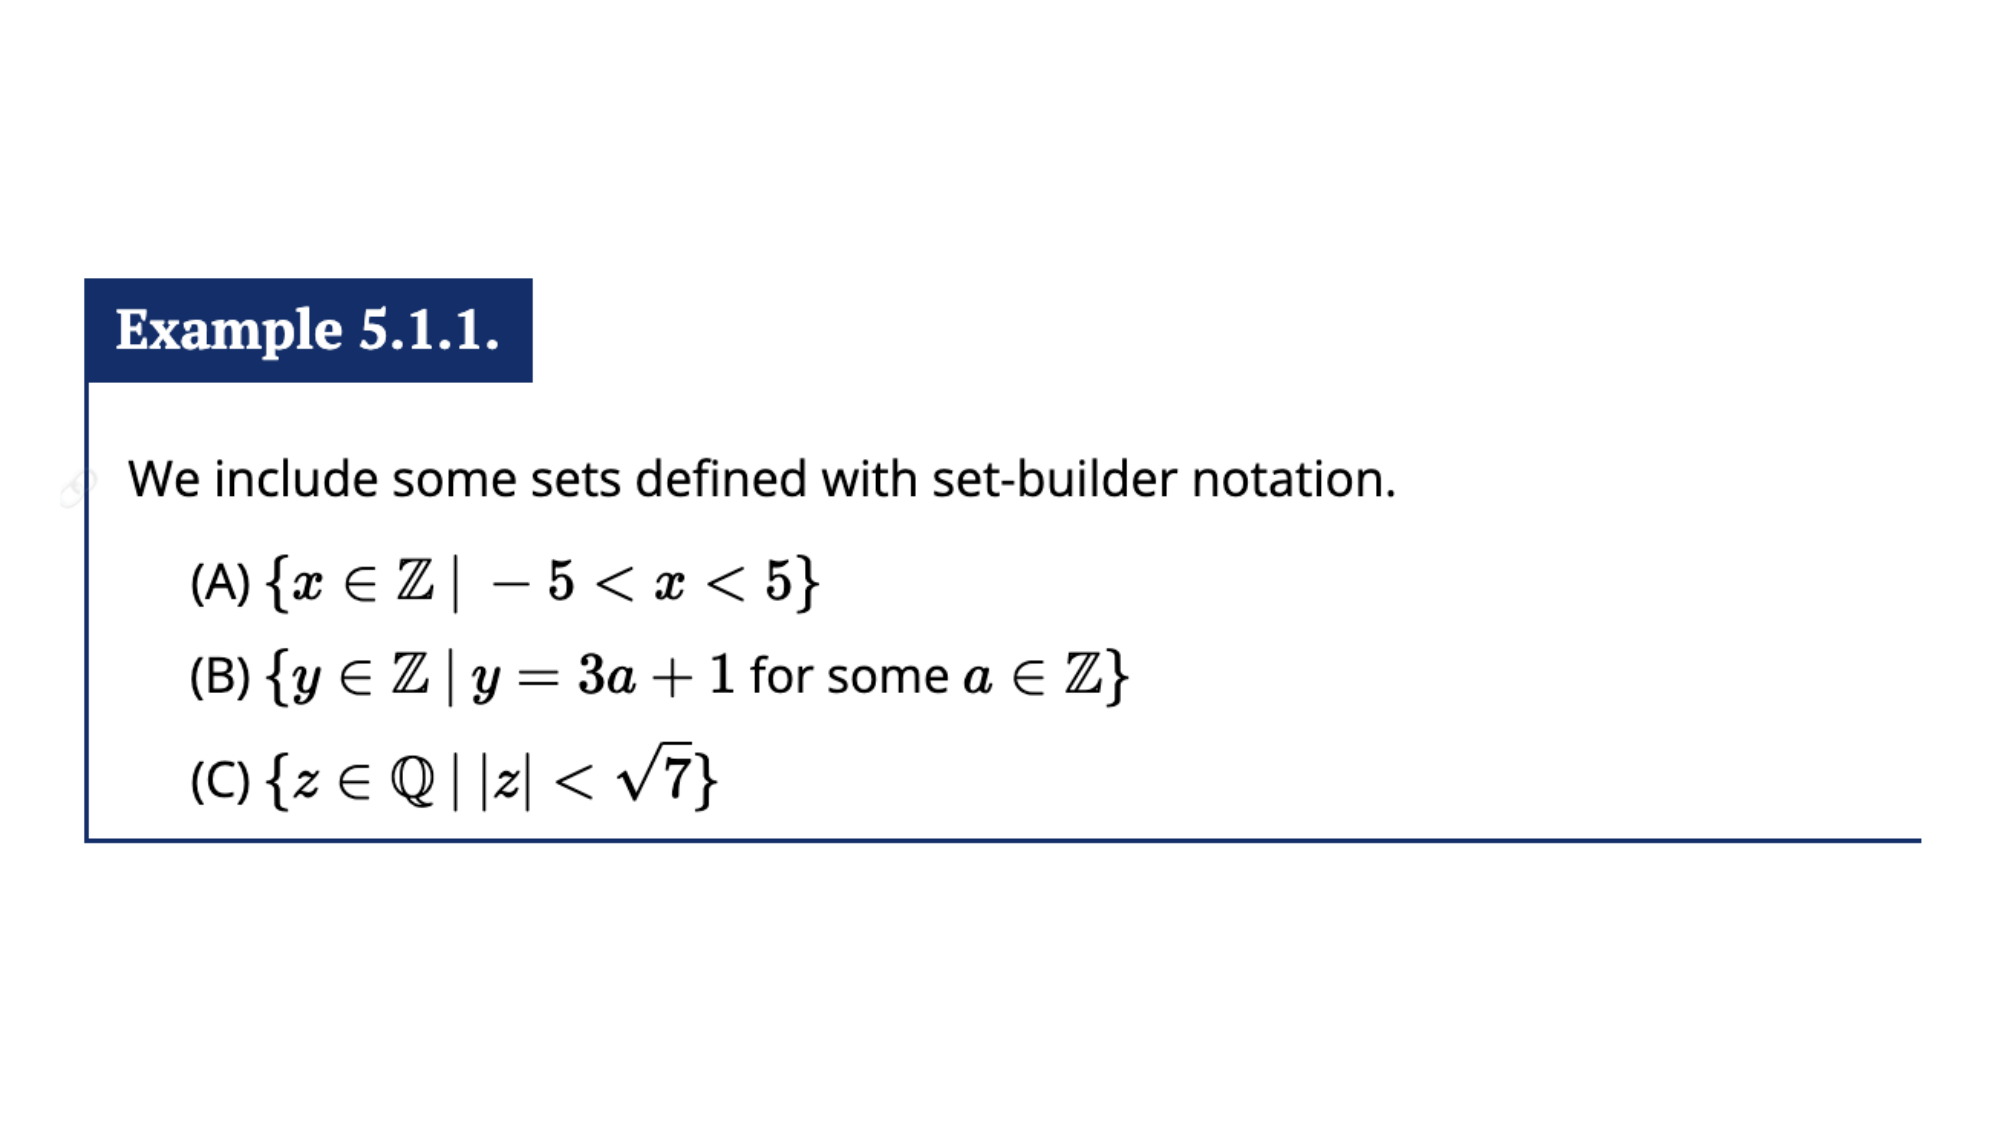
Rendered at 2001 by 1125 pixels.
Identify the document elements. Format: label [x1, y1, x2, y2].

picture [59, 254, 1941, 871]
